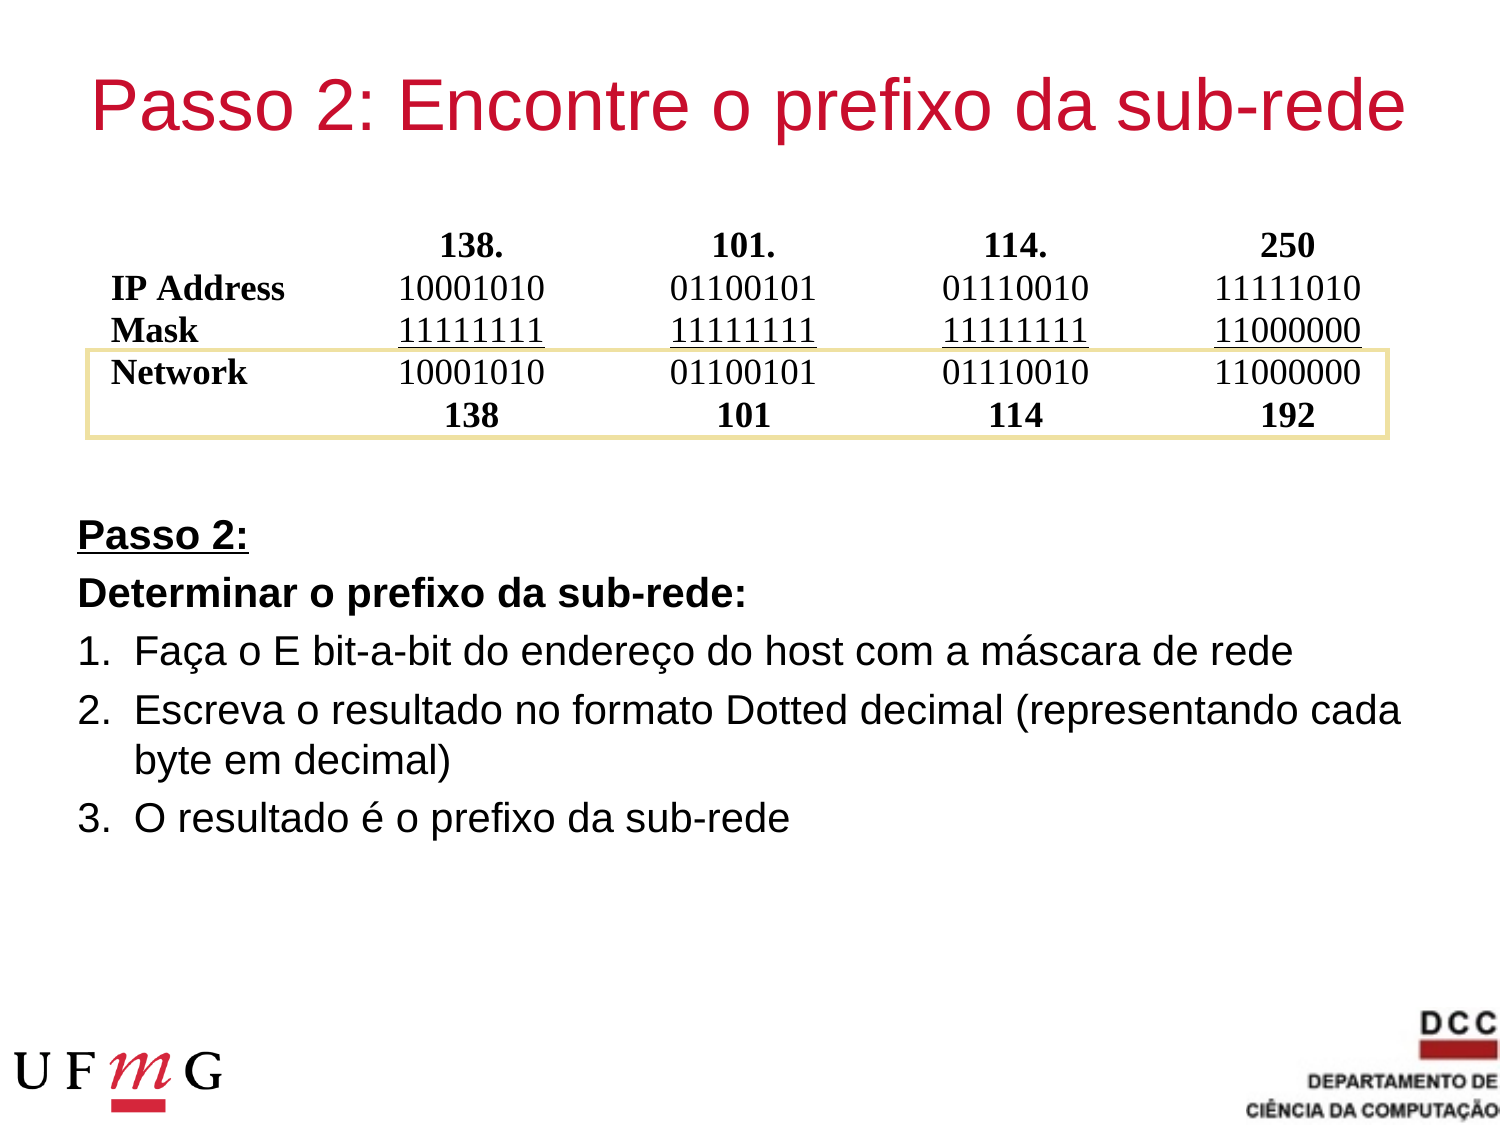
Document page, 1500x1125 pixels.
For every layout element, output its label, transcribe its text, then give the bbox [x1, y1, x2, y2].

picture [5, 1034, 231, 1123]
picture [1246, 1007, 1500, 1125]
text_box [62, 224, 1426, 480]
title Passo 2: Encontre o prefixo da sub-rede [75, 7, 1425, 195]
list Passo 2: Determinar o prefixo da sub-rede: Faça o E bit-a-bit do endereço do host com a máscara de rede Escreva o resultado no formato Dotted decimal (representando cada byte em decimal) O resultado é o prefixo da sub-rede [62, 500, 1450, 1063]
